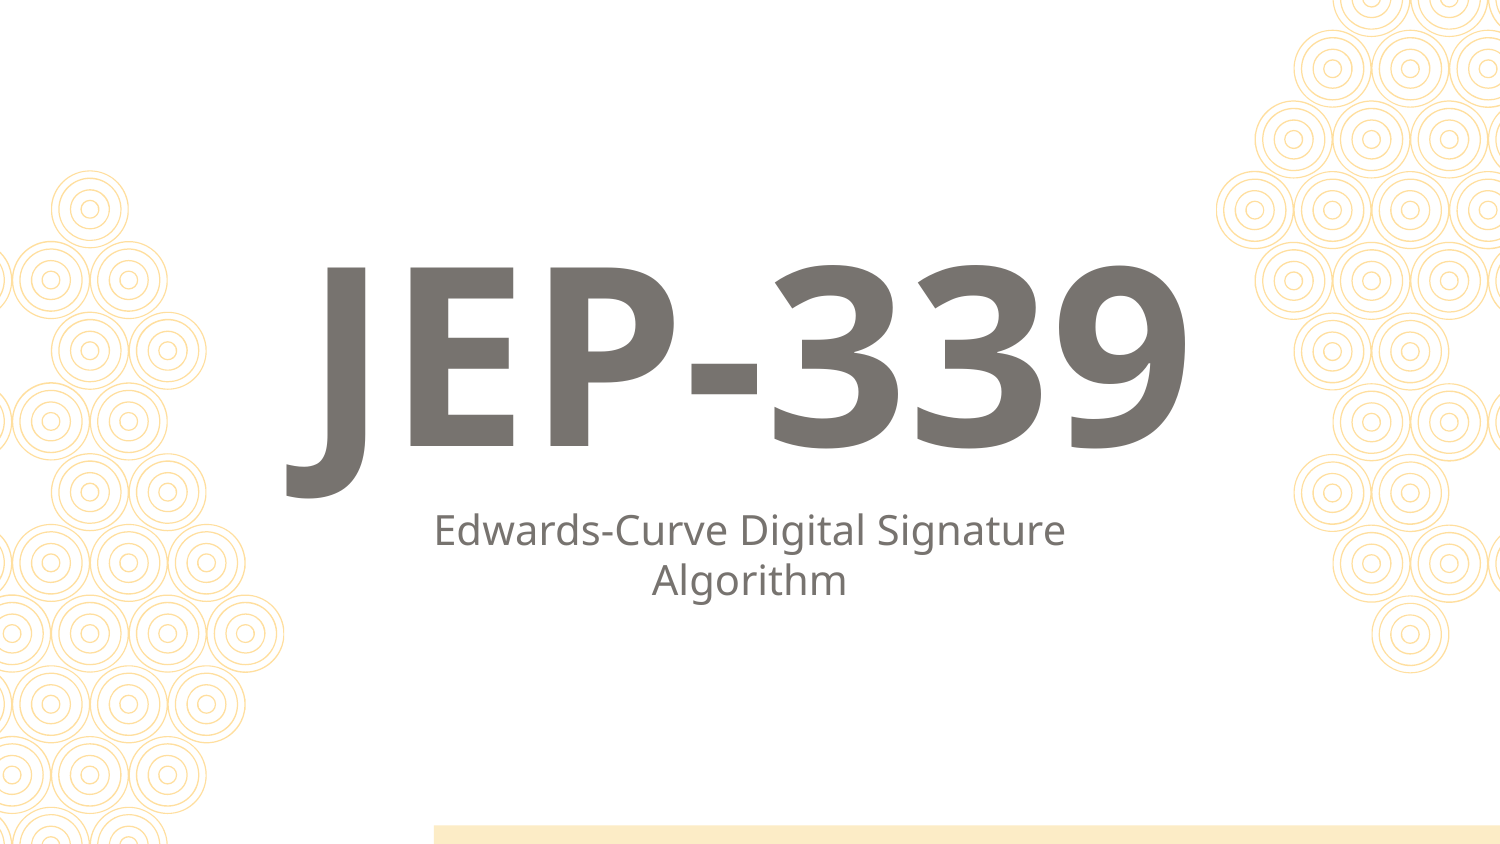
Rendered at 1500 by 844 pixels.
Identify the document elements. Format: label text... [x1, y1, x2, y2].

title JEP-339 [118, 231, 1382, 512]
subtitle Edwards-Curve Digital Signature Algorithm [407, 488, 1093, 612]
